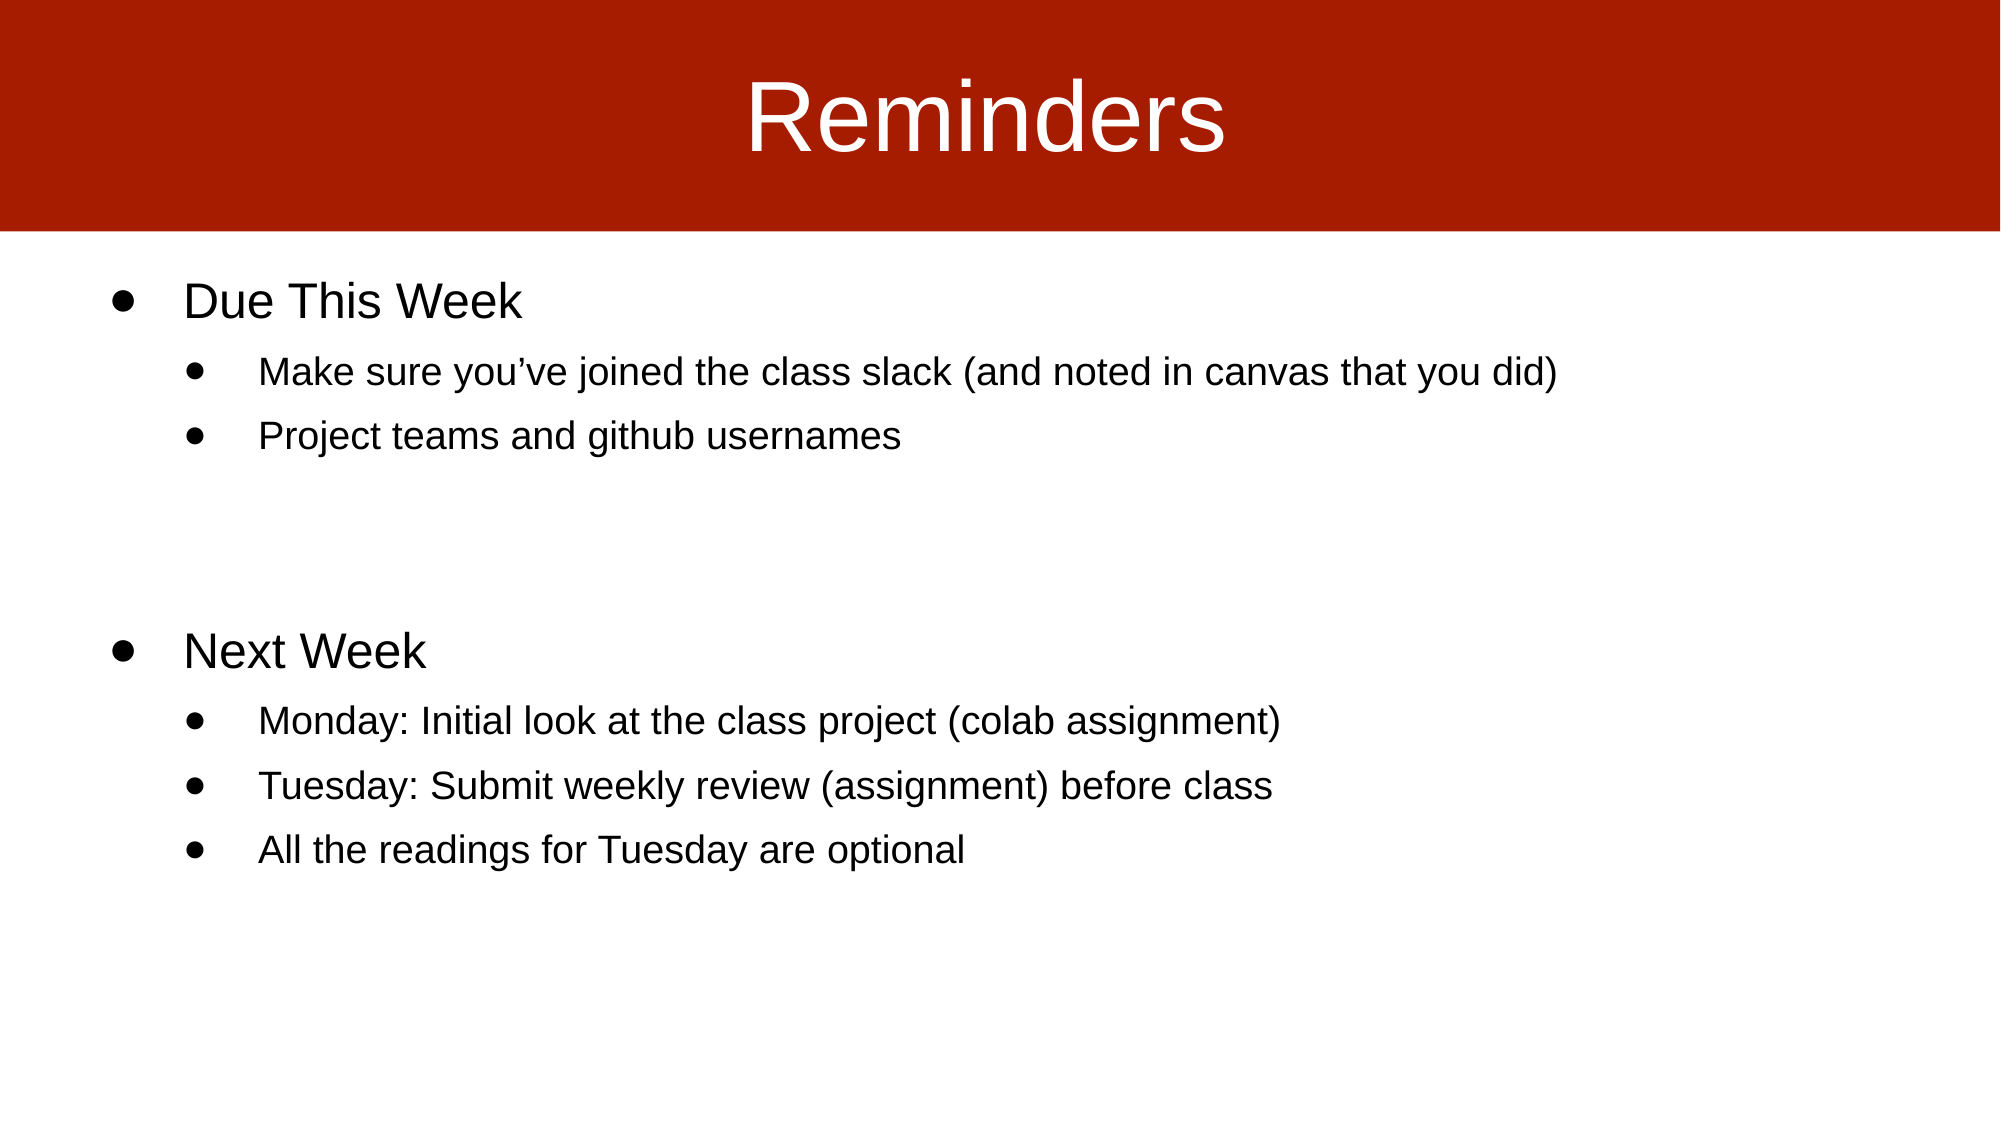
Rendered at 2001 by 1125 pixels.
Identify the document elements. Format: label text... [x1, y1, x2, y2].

title Reminders [68, 0, 1932, 223]
list Due This Week Make sure you’ve joined the class slack (and noted in canvas that you did) Project teams and github usernames Next Week Monday: Initial look at the class project (colab assignment) Tuesday: Submit weekly review (assignment) before class All the readings for Tuesday are optional [68, 252, 1932, 1083]
